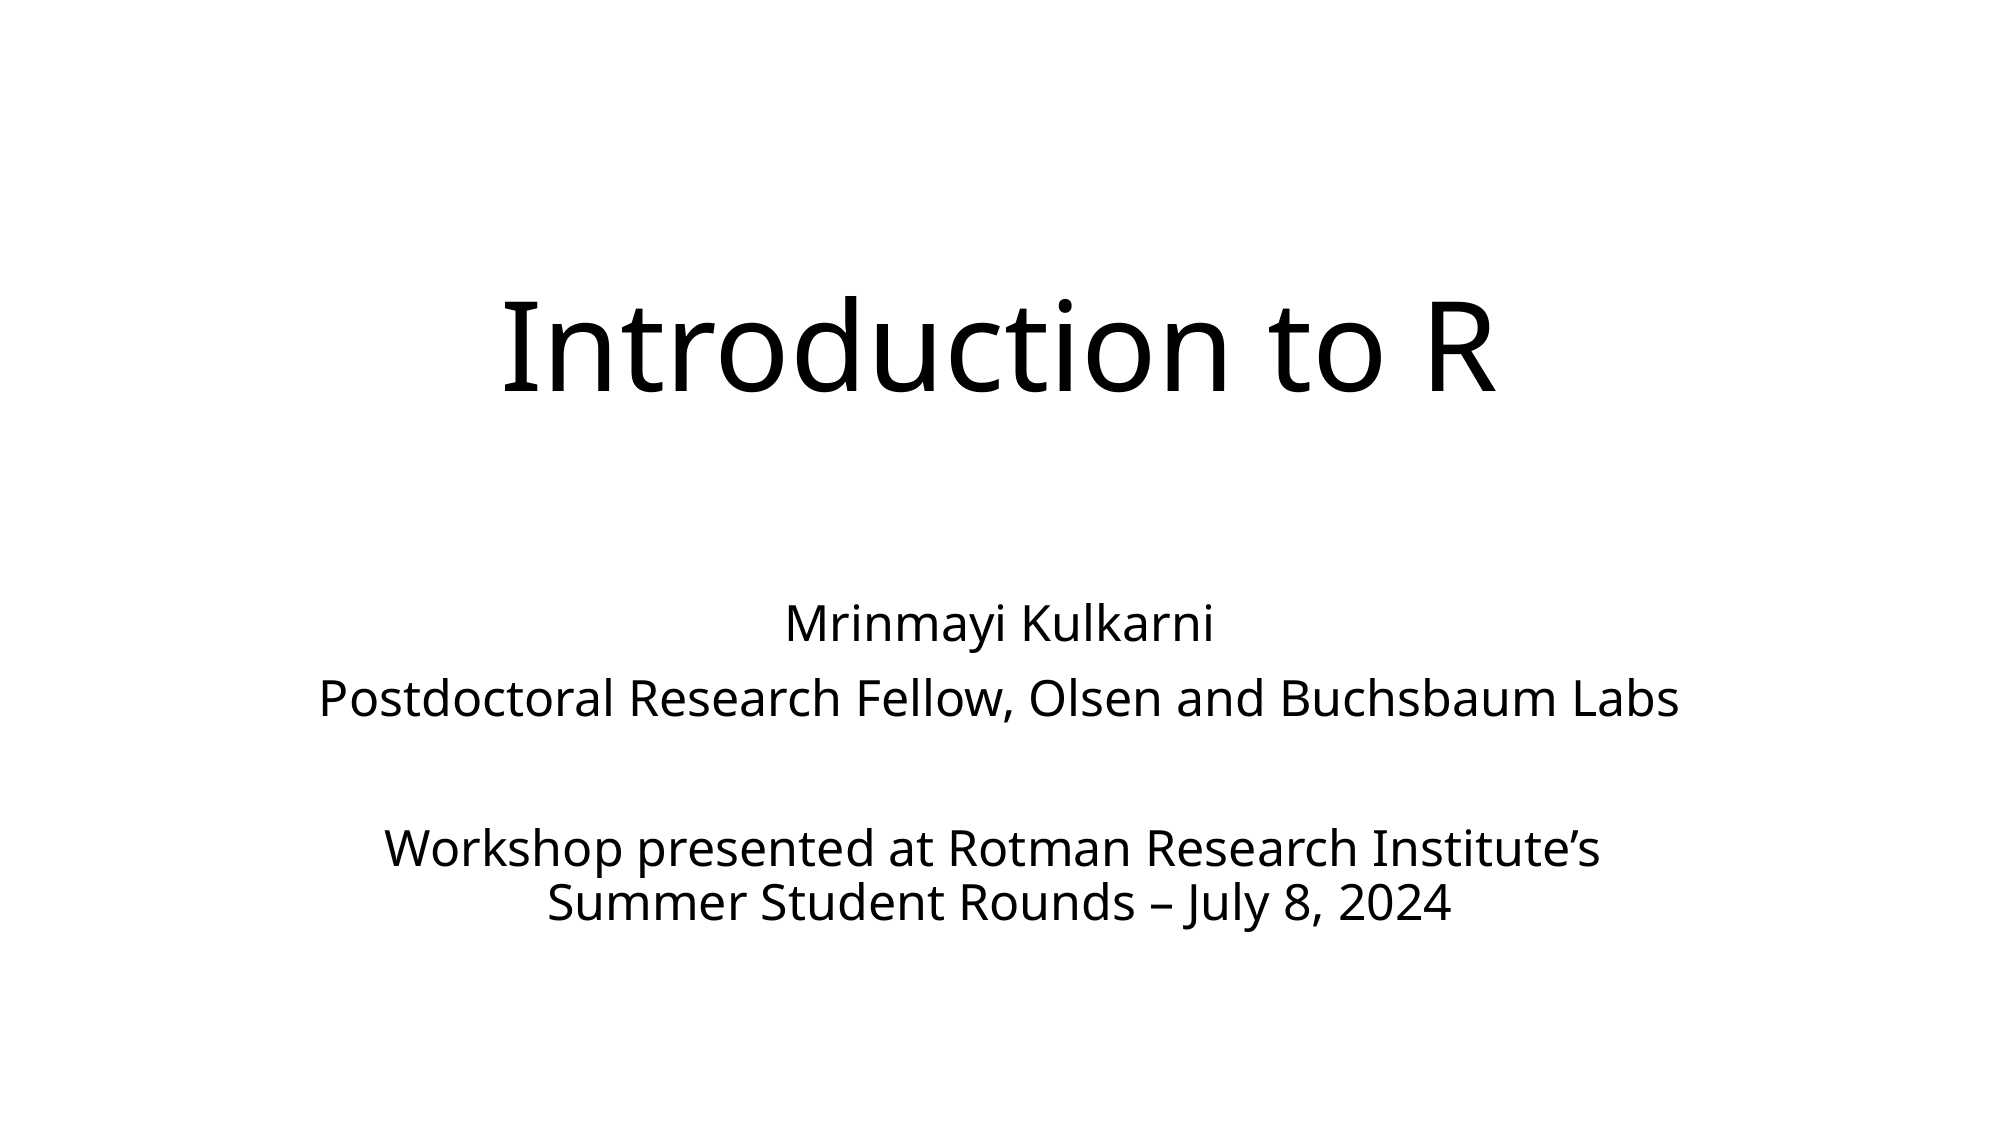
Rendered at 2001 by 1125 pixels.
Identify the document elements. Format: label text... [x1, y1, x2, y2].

title Introduction to R [249, 184, 1750, 576]
subtitle Mrinmayi Kulkarni Postdoctoral Research Fellow, Olsen and Buchsbaum Labs Workshop presented at Rotman Research Institute’s Summer Student Rounds – July 8, 2024 [249, 590, 1750, 941]
